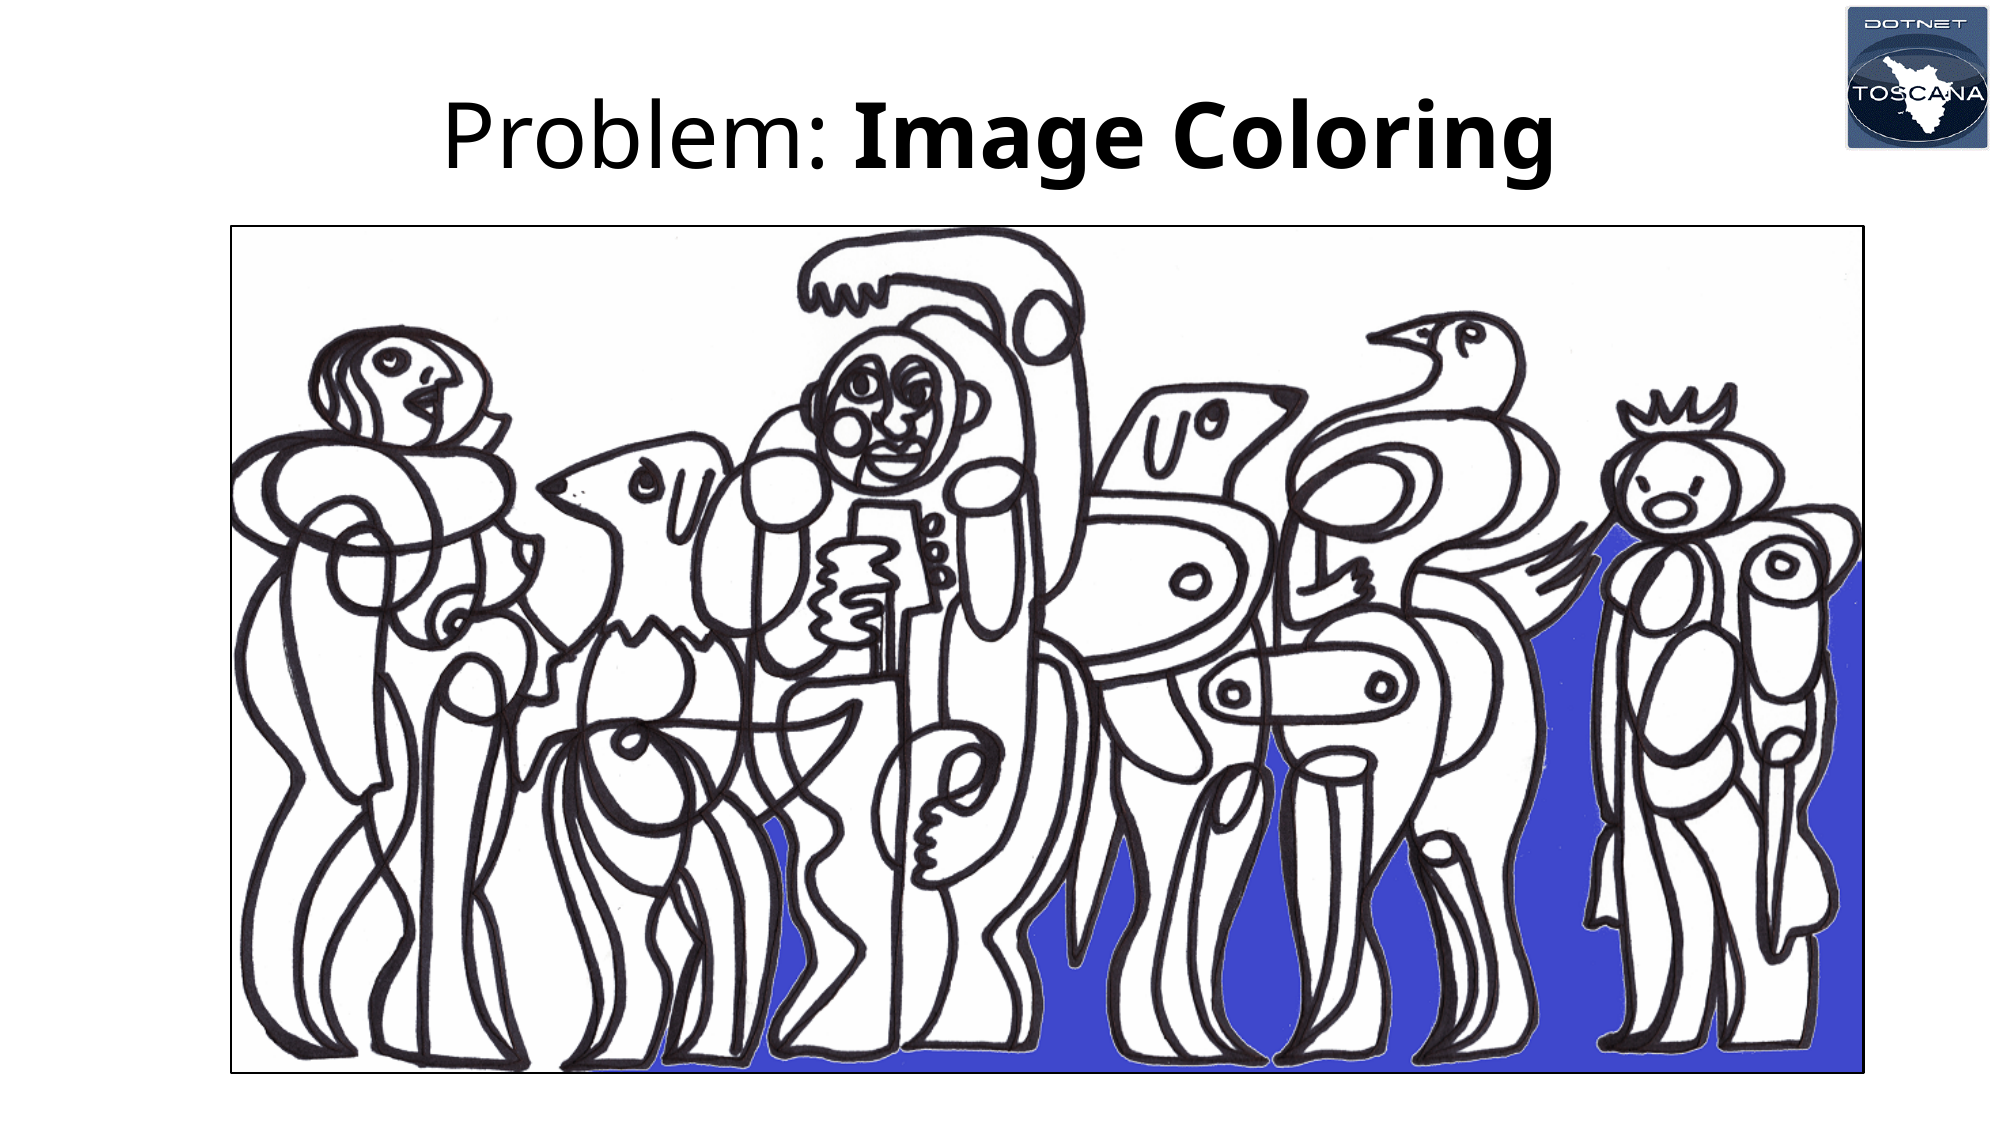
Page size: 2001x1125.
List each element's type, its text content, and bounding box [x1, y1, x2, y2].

picture [1839, 0, 1995, 155]
title Problem: Image Coloring [137, 0, 1863, 278]
picture [232, 226, 1863, 1072]
